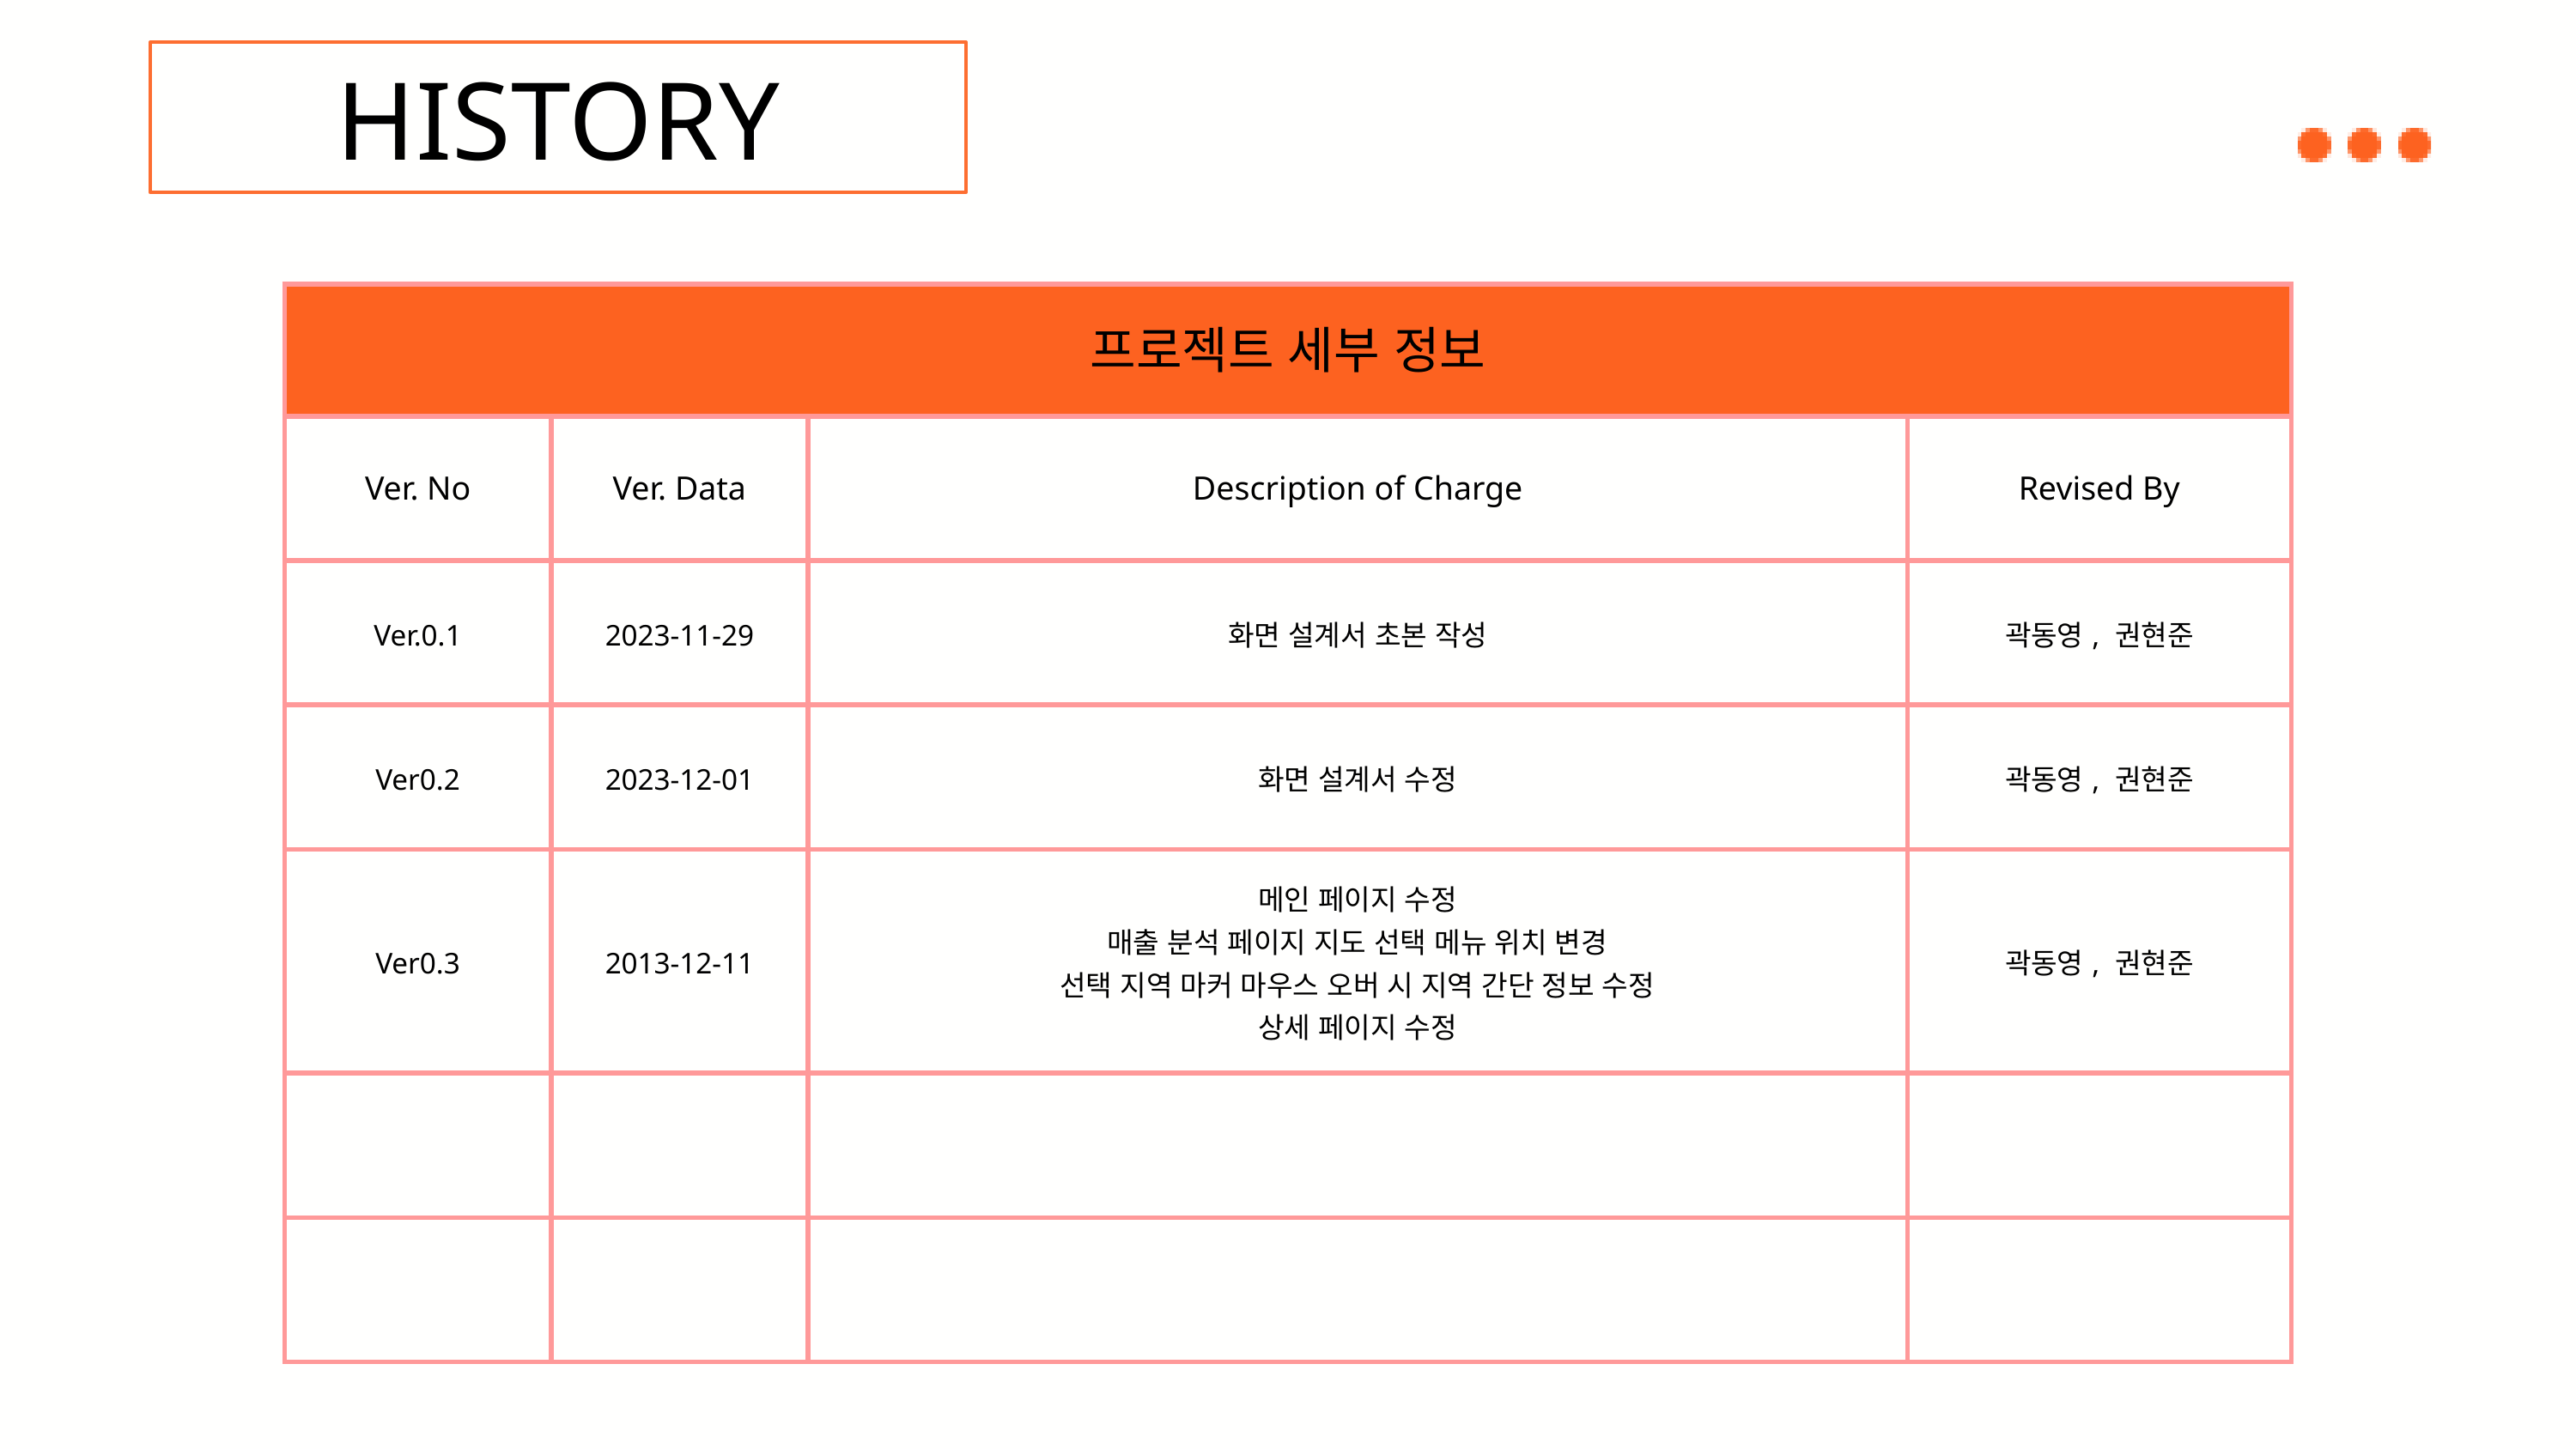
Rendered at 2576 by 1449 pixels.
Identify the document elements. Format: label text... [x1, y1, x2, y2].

table_cell [554, 1076, 805, 1216]
table_header 프로젝트 세부 정보 [287, 287, 2289, 414]
table_cell Revised By [1910, 419, 2289, 558]
text_box HISTORY [149, 40, 968, 194]
table_cell 화면 설계서 수정 [811, 707, 1905, 847]
table_cell [287, 1220, 549, 1360]
table_cell 곽동영, 권현준 [1910, 852, 2289, 1070]
table_cell Ver0.3 [287, 852, 549, 1070]
table_cell 메인 페이지 수정 매출 분석 페이지 지도 선택 메뉴 위치 변경 선택 지역 마커 마우스 오버 시 지역 간단 정보 수정 상세 페이지 수정 [811, 852, 1905, 1070]
table_cell Ver. No [287, 419, 549, 558]
table_cell [1910, 1076, 2289, 1216]
table_cell [1910, 1220, 2289, 1360]
table_cell 곽동영, 권현준 [1910, 563, 2289, 702]
text_box [2298, 128, 2432, 162]
table_cell Ver0.2 [287, 707, 549, 847]
table_cell [811, 1220, 1905, 1360]
table_cell 2023-11-29 [554, 563, 805, 702]
table_cell 화면 설계서 초본 작성 [811, 563, 1905, 702]
table_cell 2013-12-11 [554, 852, 805, 1070]
table_cell 곽동영, 권현준 [1910, 707, 2289, 847]
table_cell 2023-12-01 [554, 707, 805, 847]
table_cell Ver.0.1 [287, 563, 549, 702]
table_cell [554, 1220, 805, 1360]
table_cell [811, 1076, 1905, 1216]
table_cell [287, 1076, 549, 1216]
table_cell Description of Charge [811, 419, 1905, 558]
table_cell Ver. Data [554, 419, 805, 558]
